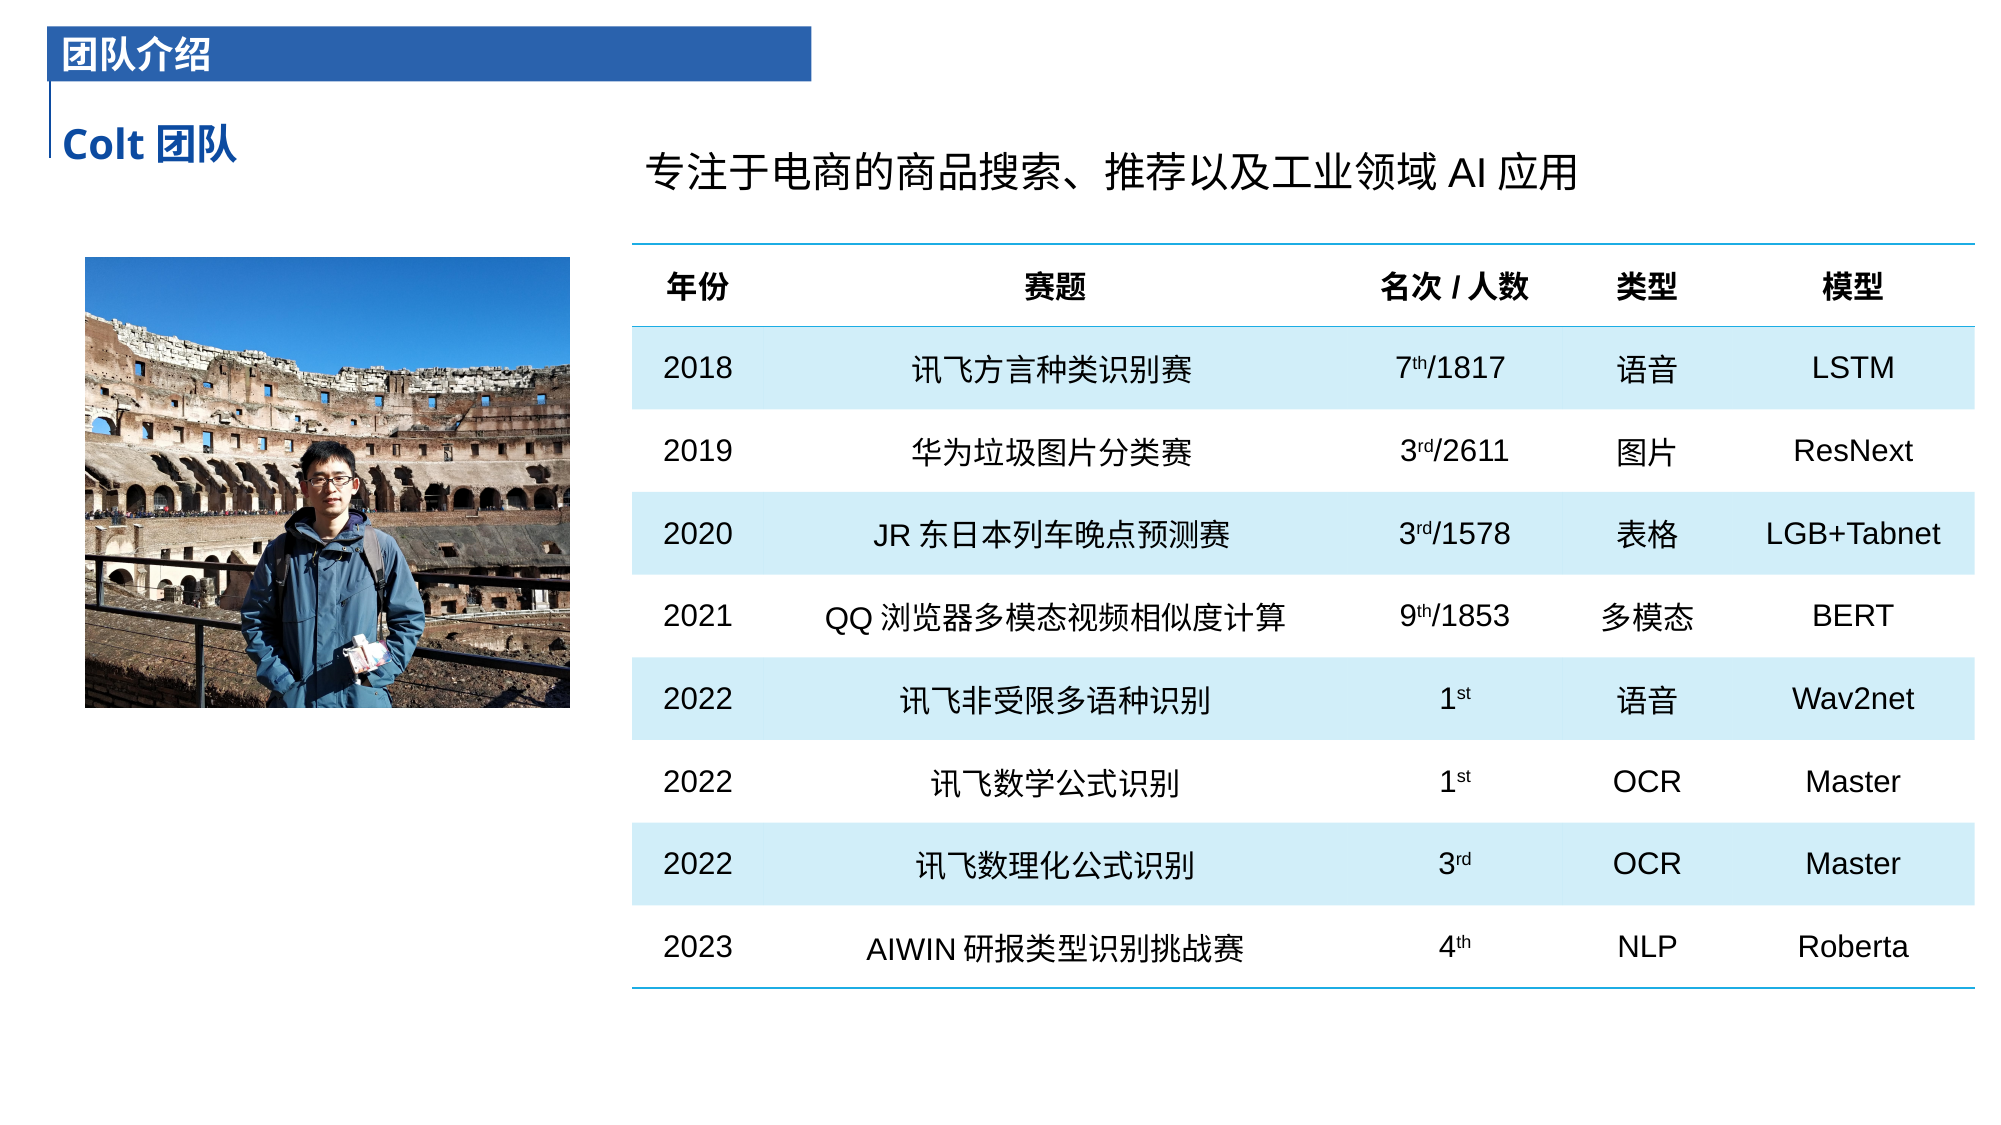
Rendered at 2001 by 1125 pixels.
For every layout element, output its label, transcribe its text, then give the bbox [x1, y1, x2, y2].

table_cell 讯飞数学公式识别 [764, 740, 1347, 823]
table_header 类型 [1563, 245, 1732, 326]
table_cell 2021 [632, 575, 764, 657]
table_header 名次/人数 [1347, 245, 1563, 326]
table_cell 2020 [632, 492, 764, 575]
table_cell 2022 [632, 740, 764, 823]
table_cell 华为垃圾图片分类赛 [764, 409, 1347, 492]
table_cell BERT [1732, 575, 1975, 657]
table_cell JR东日本列车晚点预测赛 [764, 492, 1347, 575]
table_cell Wav2net [1732, 657, 1975, 740]
table_cell 讯飞数理化公式识别 [764, 823, 1347, 905]
table_cell 2019 [632, 409, 764, 492]
list 团队介绍 [47, 26, 812, 82]
table_cell 语音 [1563, 327, 1732, 409]
table_cell 2018 [632, 327, 764, 409]
table_cell NLP [1563, 905, 1732, 987]
table_cell 2023 [632, 905, 764, 987]
table_cell 1st [1347, 657, 1563, 740]
table_header 年份 [632, 245, 764, 326]
table_cell QQ浏览器多模态视频相似度计算 [764, 575, 1347, 657]
table_cell 4th [1347, 905, 1563, 987]
table_cell 7th/1817 [1347, 327, 1563, 409]
table_cell LGB+Tabnet [1732, 492, 1975, 575]
text_box Colt团队 [46, 93, 272, 200]
table_cell 讯飞方言种类识别赛 [764, 327, 1347, 409]
table_cell 3rd/2611 [1347, 409, 1563, 492]
table_cell OCR [1563, 740, 1732, 823]
table_cell LSTM [1732, 327, 1975, 409]
table_cell 3rd/1578 [1347, 492, 1563, 575]
table_cell 9th/1853 [1347, 575, 1563, 657]
table_cell ResNext [1732, 409, 1975, 492]
table_cell AIWIN研报类型识别挑战赛 [764, 905, 1347, 987]
table_cell Roberta [1732, 905, 1975, 987]
picture [84, 256, 570, 709]
table_cell 3rd [1347, 823, 1563, 905]
table_cell Master [1732, 823, 1975, 905]
table_cell 讯飞非受限多语种识别 [764, 657, 1347, 740]
text_box 专注于电商的商品搜索、推荐以及工业领域AI应用 [630, 138, 1794, 204]
table_cell 表格 [1563, 492, 1732, 575]
table_cell 2022 [632, 823, 764, 905]
table_header 赛题 [764, 245, 1347, 326]
table_cell 语音 [1563, 657, 1732, 740]
table_cell 多模态 [1563, 575, 1732, 657]
table_cell Master [1732, 740, 1975, 823]
table_cell 1st [1347, 740, 1563, 823]
table_cell OCR [1563, 823, 1732, 905]
table_cell 2022 [632, 657, 764, 740]
table_cell 图片 [1563, 409, 1732, 492]
table_header 模型 [1732, 245, 1975, 326]
